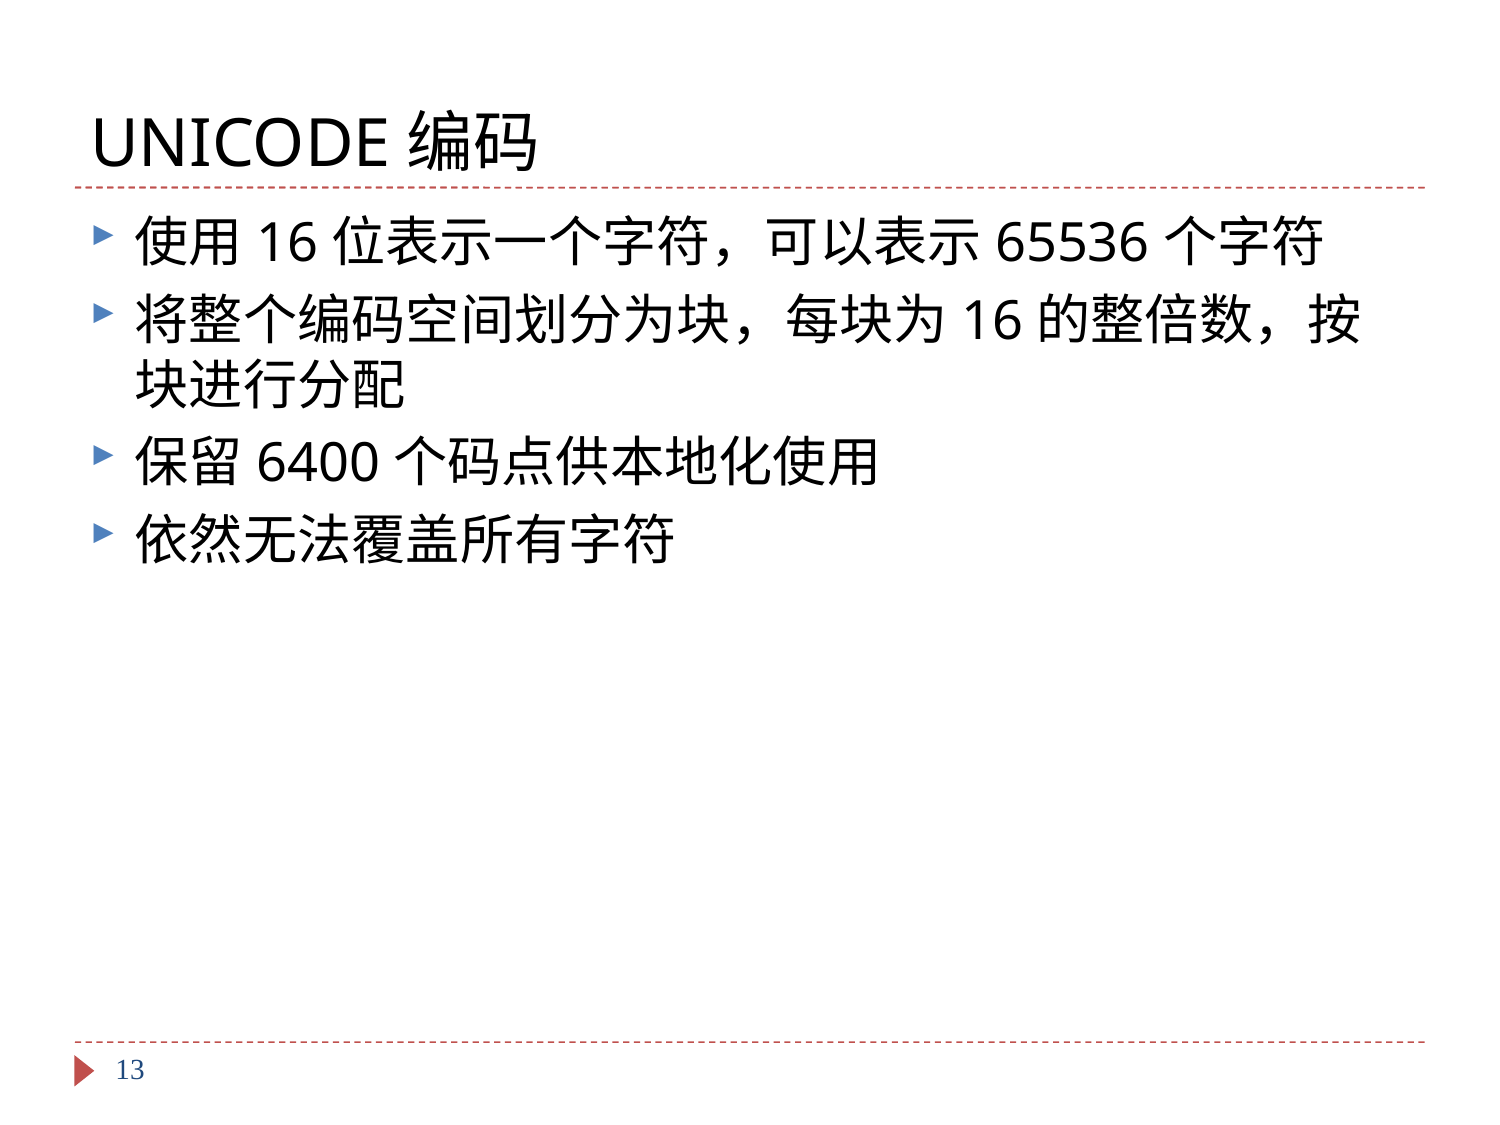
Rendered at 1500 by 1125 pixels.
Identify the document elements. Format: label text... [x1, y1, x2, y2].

title UNICODE编码 [75, 24, 1425, 188]
list 使用16位表示一个字符，可以表示65536个字符 将整个编码空间划分为块，每块为16的整倍数，按块进行分配 保留6400个码点供本地化使用 依然无法覆盖所有字符 [75, 200, 1425, 1006]
slide_number 13 [100, 1042, 426, 1103]
